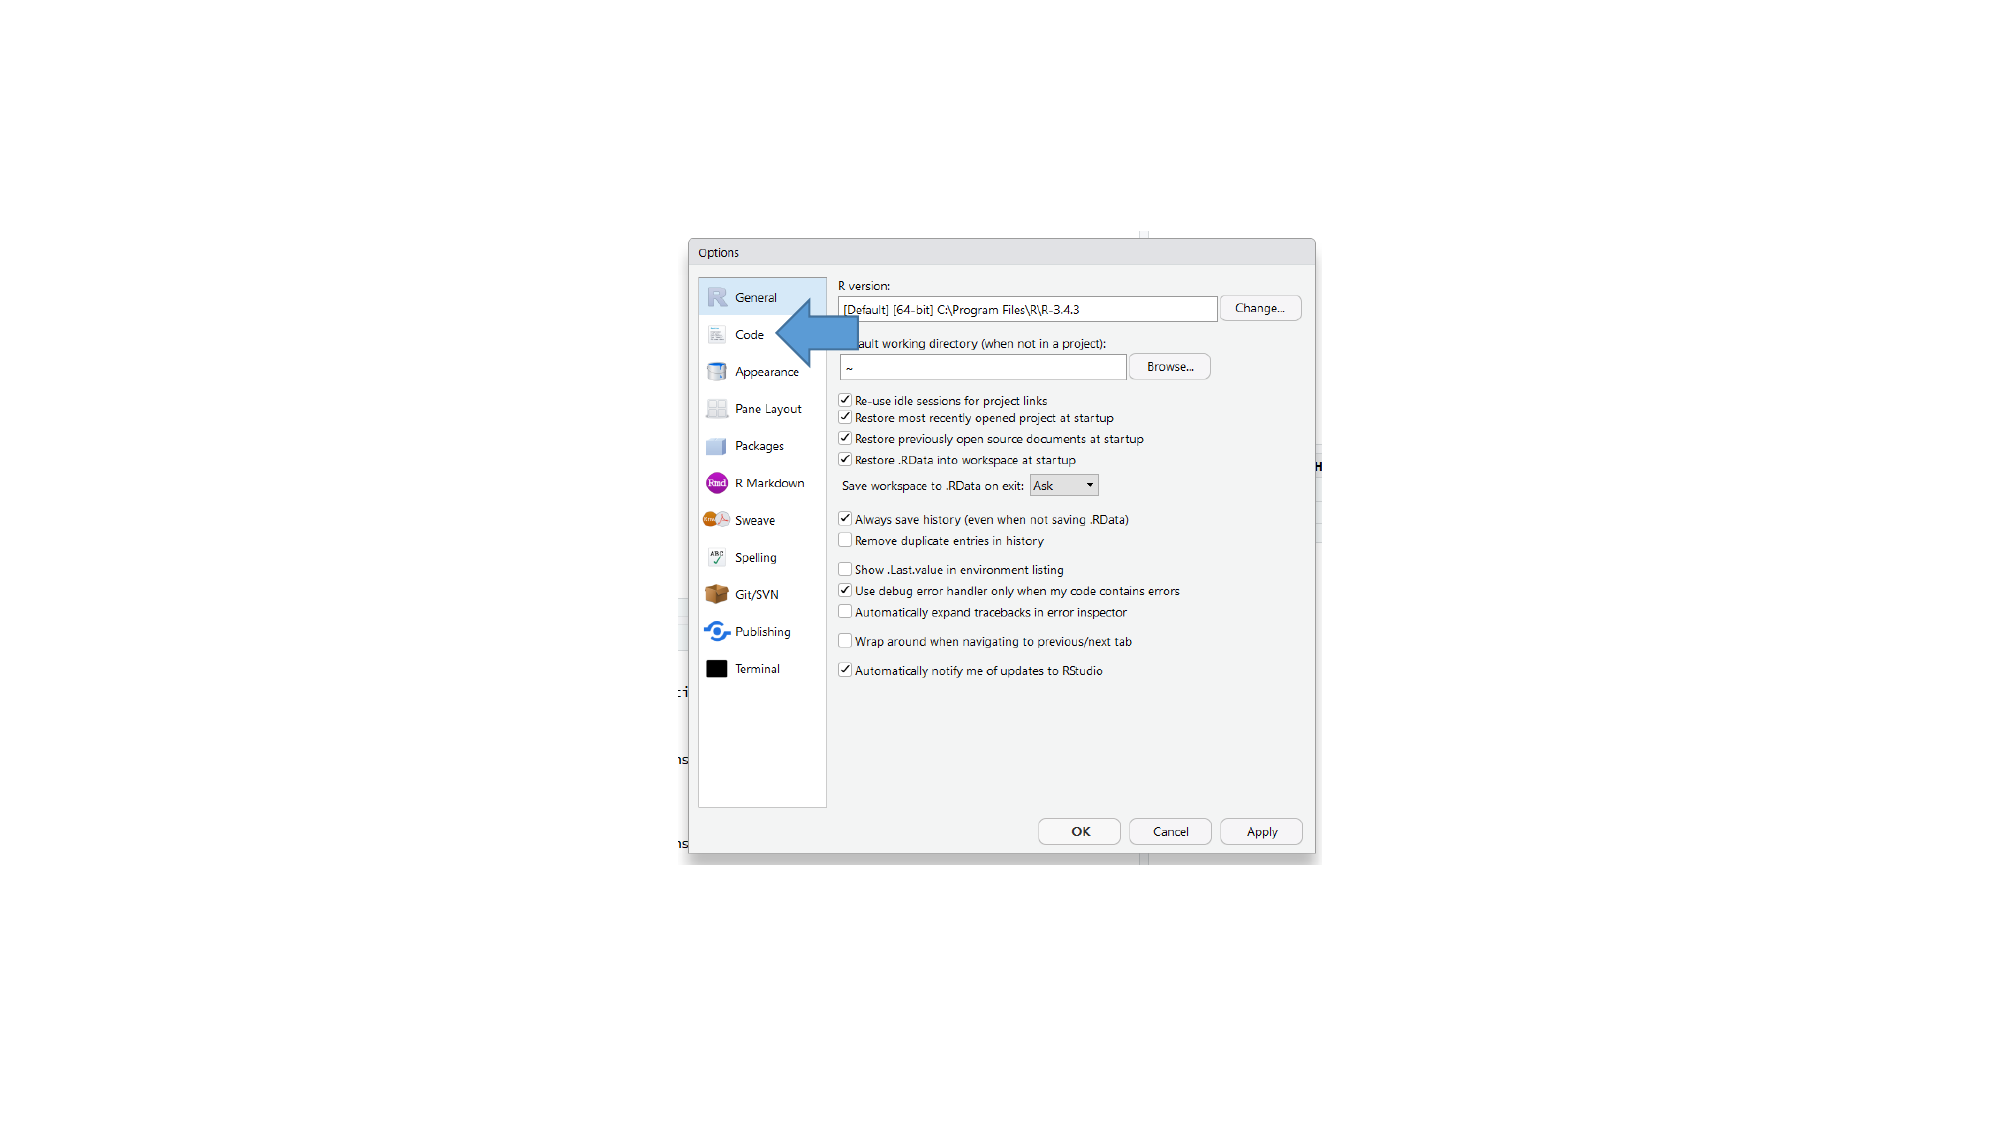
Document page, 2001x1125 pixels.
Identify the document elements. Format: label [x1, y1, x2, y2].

list [678, 231, 1322, 865]
